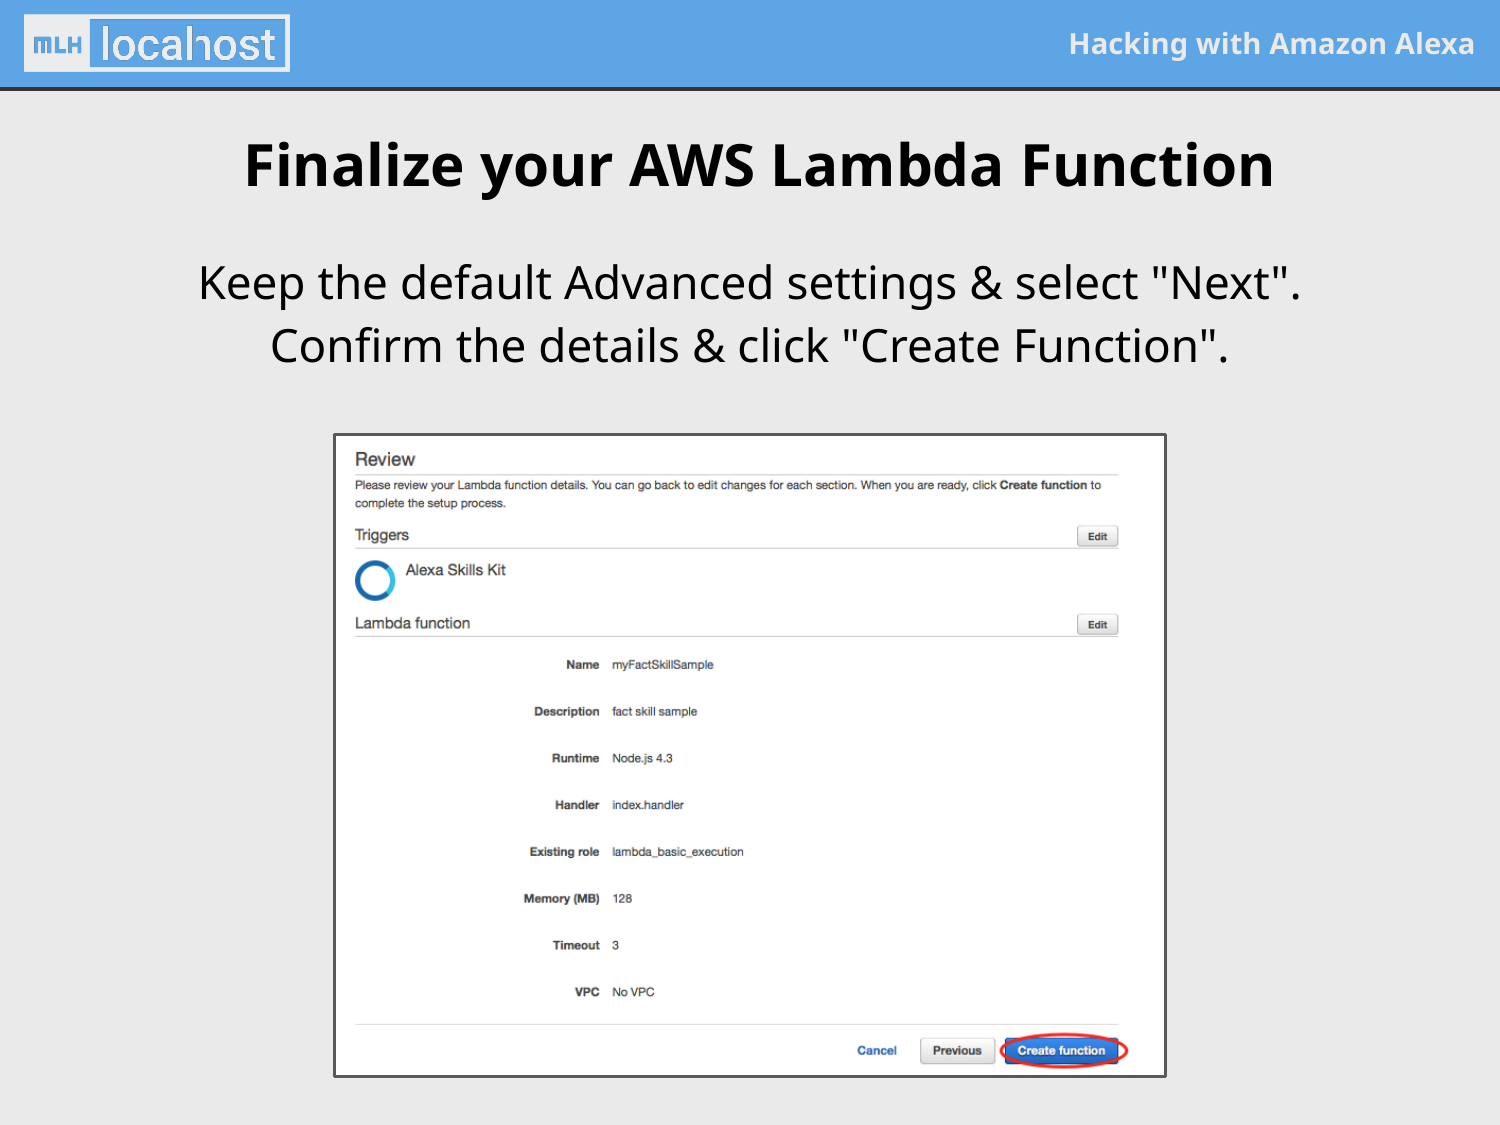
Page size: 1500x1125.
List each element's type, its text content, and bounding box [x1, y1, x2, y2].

picture [24, 14, 290, 72]
picture [335, 435, 1165, 1076]
text_box Keep the default Advanced settings & select "Next". Confirm the details & click "Create Function". [138, 230, 1362, 383]
title Finalize your AWS Lambda Function [36, 95, 1484, 231]
